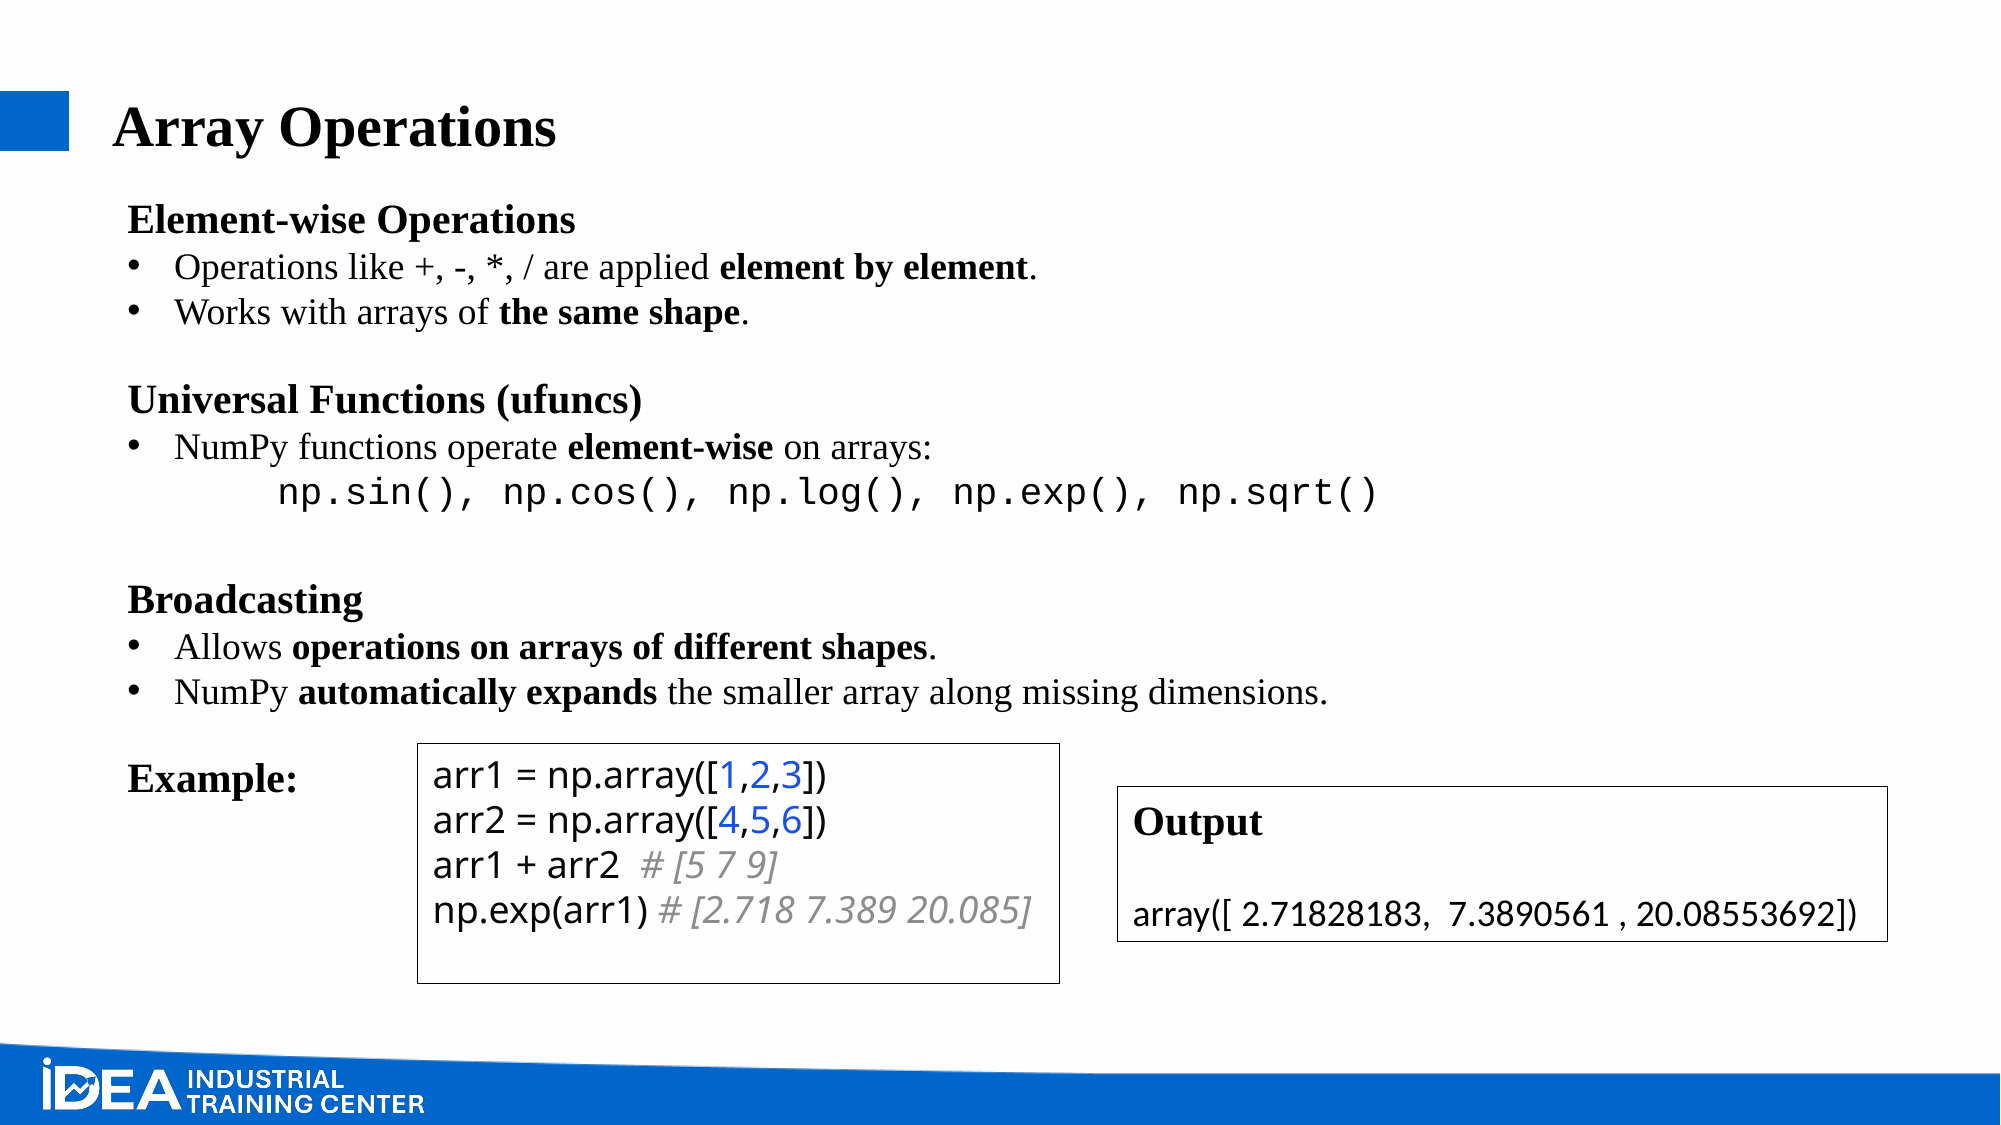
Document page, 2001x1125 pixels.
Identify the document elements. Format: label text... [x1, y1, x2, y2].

text_box arr1 = np.array([1,2,3]) arr2 = np.array([4,5,6]) arr1 + arr2 # [5 7 9] np.exp(arr1) # [2.718 7.389 20.085] [417, 743, 1060, 984]
text_box Output array([ 2.71828183, 7.3890561 , 20.08553692]) [1117, 786, 1888, 942]
picture [0, 1031, 2000, 1125]
text_box Element-wise Operations Operations like +, -, *, / are applied element by element. Works with arrays of the same shape. Universal Functions (ufuncs) NumPy functions operate element-wise on arrays: np.sin(), np.cos(), np.log(), np.exp(), np.sqrt() Broadcasting Allows operations on arrays of different shapes. NumPy automatically expands the smaller array along missing dimensions. [112, 184, 1855, 720]
text_box Example: [112, 743, 417, 809]
picture [0, 91, 69, 151]
title Array Operations [112, 93, 1886, 167]
